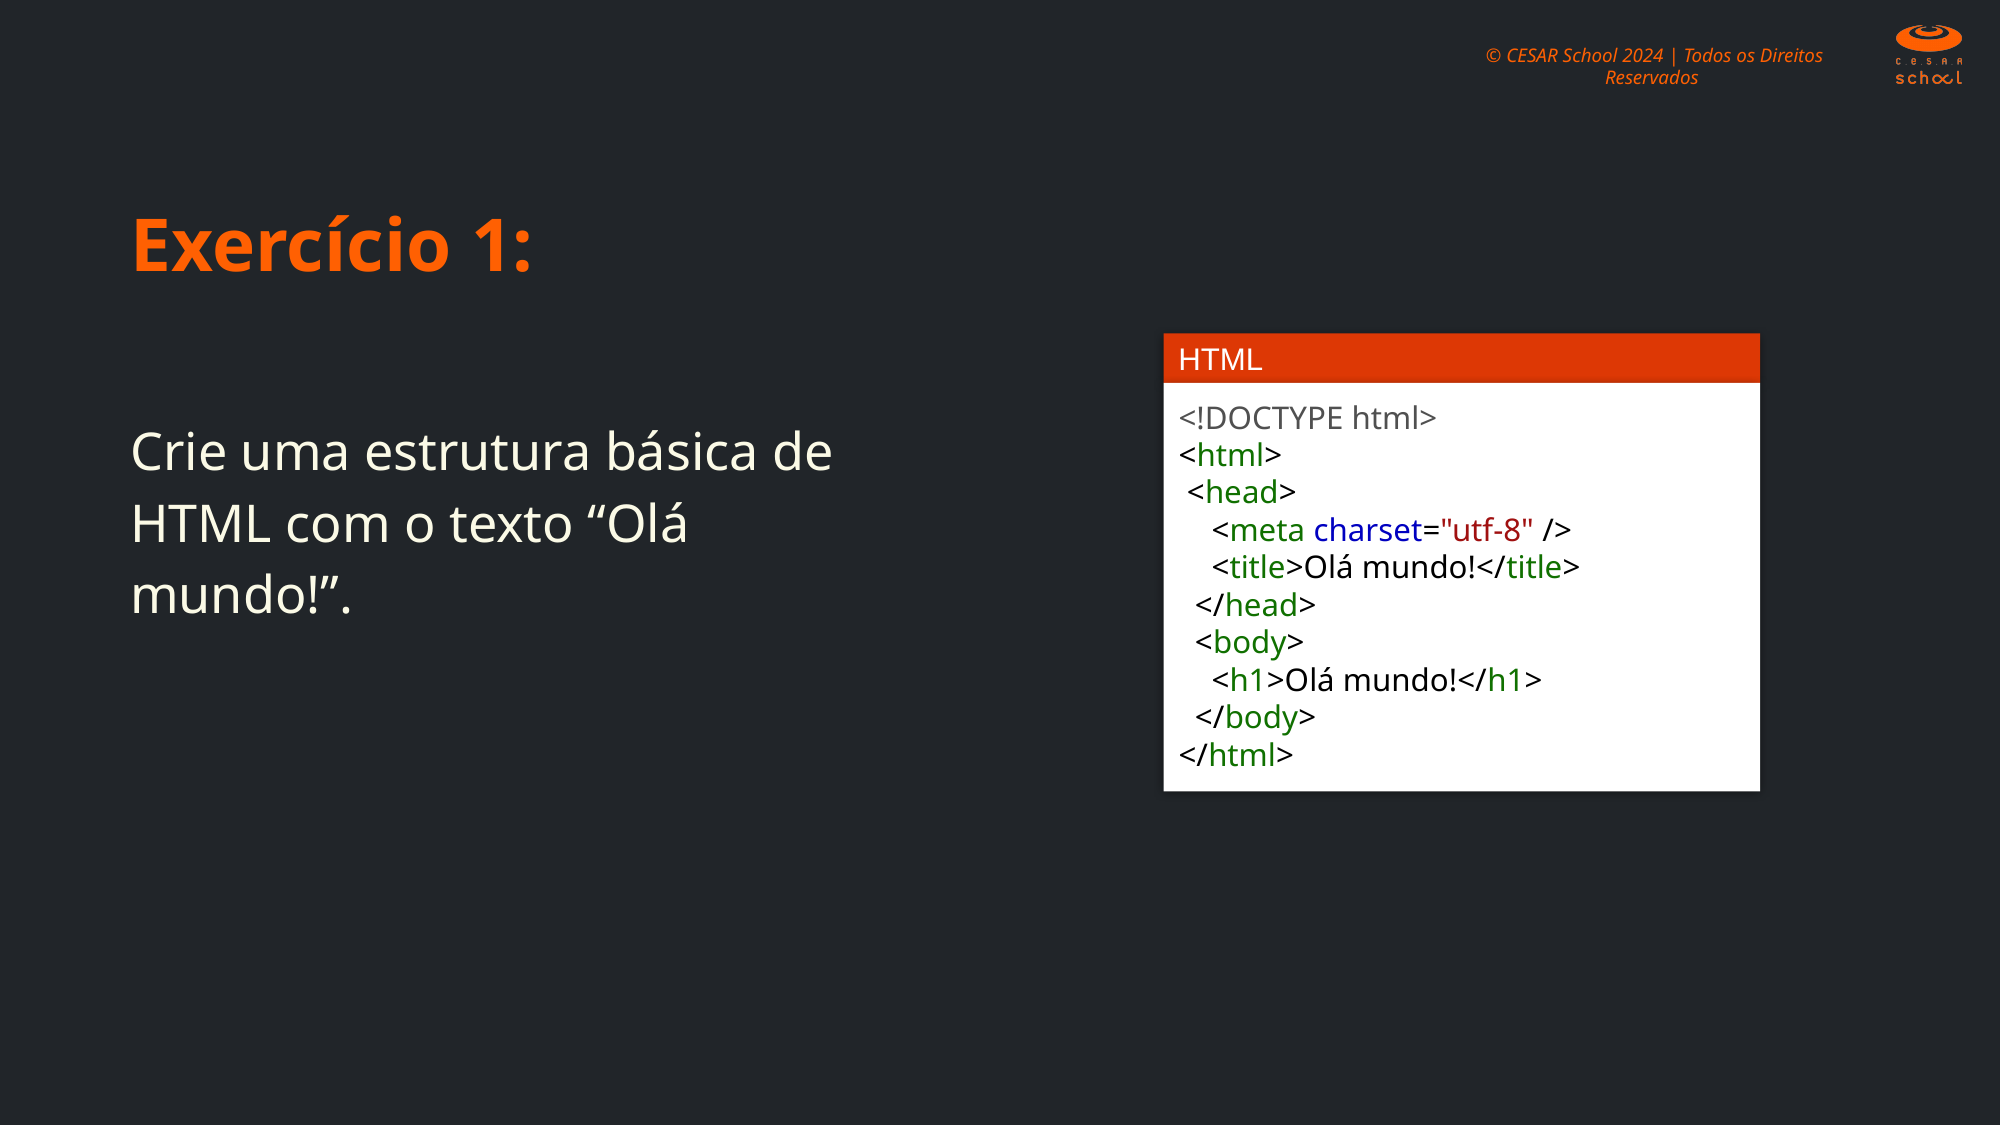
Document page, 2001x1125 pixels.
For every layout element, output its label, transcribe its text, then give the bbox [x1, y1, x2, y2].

text_box Exercício 1: [110, 178, 823, 398]
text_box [1432, 25, 1963, 85]
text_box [1163, 333, 1761, 792]
title Crie uma estrutura básica de HTML com o texto “Olá mundo!”. [110, 388, 936, 946]
